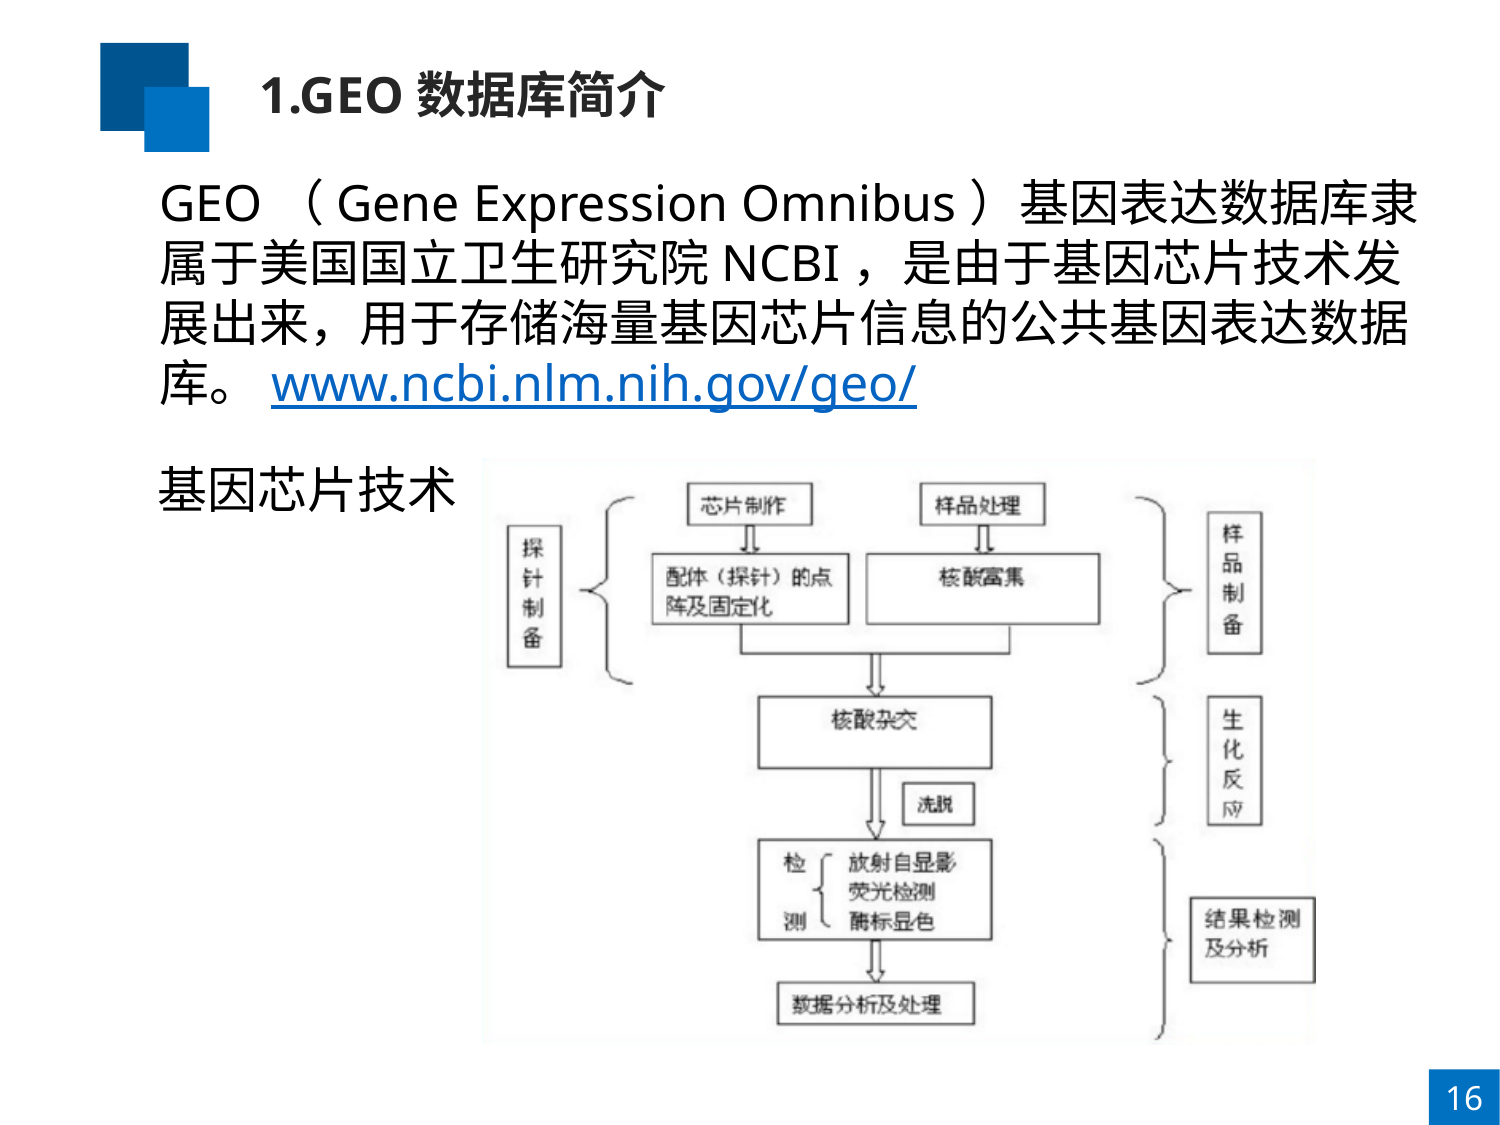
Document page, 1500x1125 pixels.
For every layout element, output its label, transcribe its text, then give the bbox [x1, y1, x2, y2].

text_box GEO（Gene Expression Omnibus）基因表达数据库隶属于美国国立卫生研究院NCBI，是由于基因芯片技术发展出来，用于存储海量基因芯片信息的公共基因表达数据库。www.ncbi.nlm.nih.gov/geo/ [144, 163, 1462, 487]
picture [482, 458, 1316, 1045]
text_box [100, 42, 210, 152]
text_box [1411, 1069, 1500, 1125]
text_box 1.GEO数据库简介 [245, 56, 1412, 132]
text_box 基因芯片技术 [142, 451, 520, 527]
